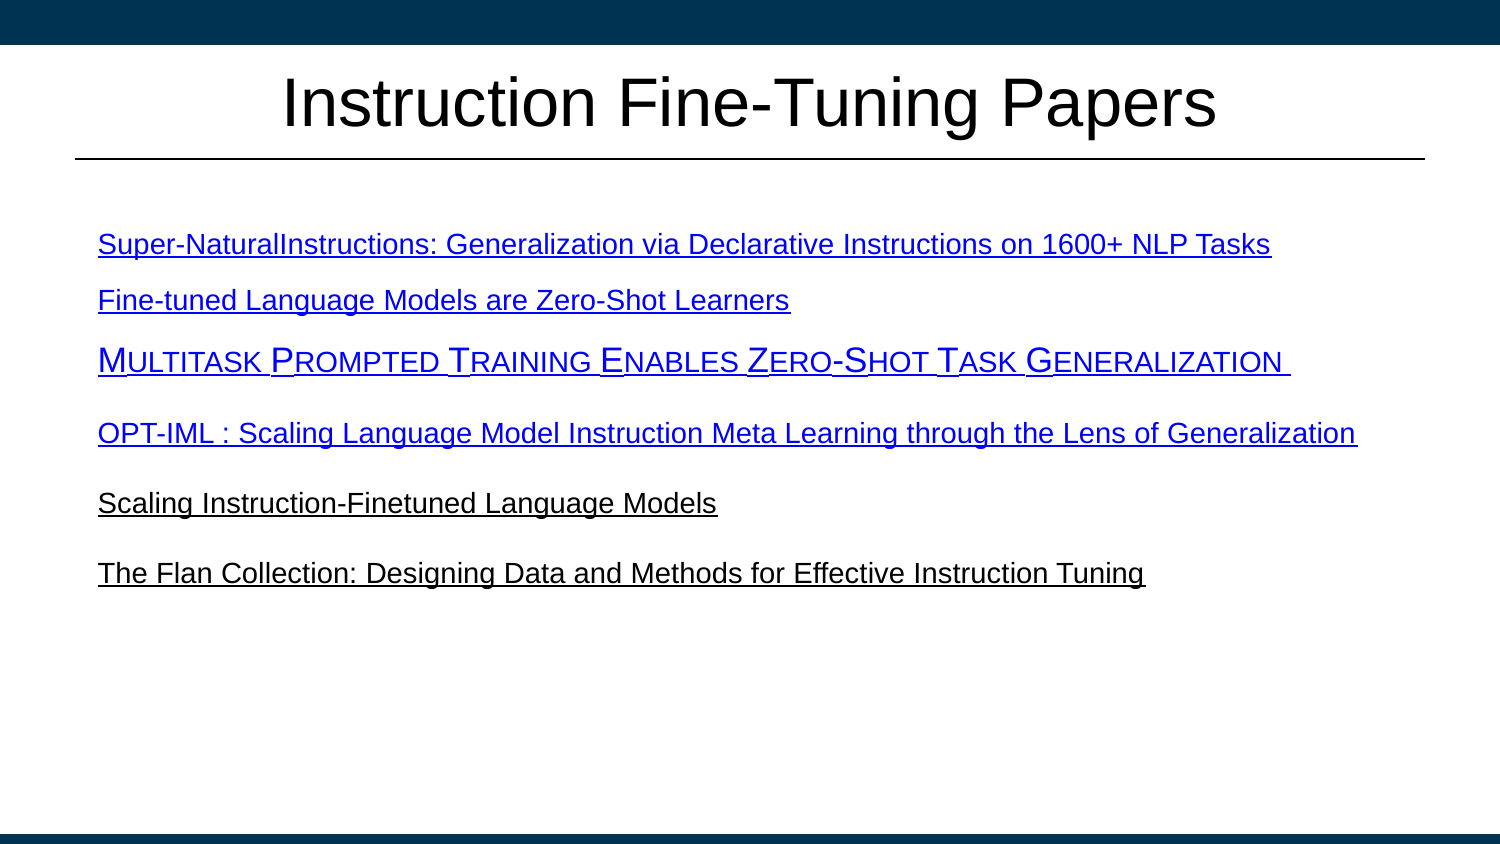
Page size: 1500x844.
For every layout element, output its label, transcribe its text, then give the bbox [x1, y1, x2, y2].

title Instruction Fine-Tuning Papers [75, 28, 1425, 169]
text_box Super-NaturalInstructions: Generalization via Declarative Instructions on 1600+ NLP Tasks Fine-tuned Language Models are Zero-Shot Learners MULTITASK PROMPTED TRAINING ENABLES ZERO-SHOT TASK GENERALIZATION OPT-IML : Scaling Language Model Instruction Meta Learning through the Lens of Generalization Scaling Instruction-Finetuned Language Models The Flan Collection: Designing Data and Methods for Effective Instruction Tuning [82, 210, 1385, 640]
